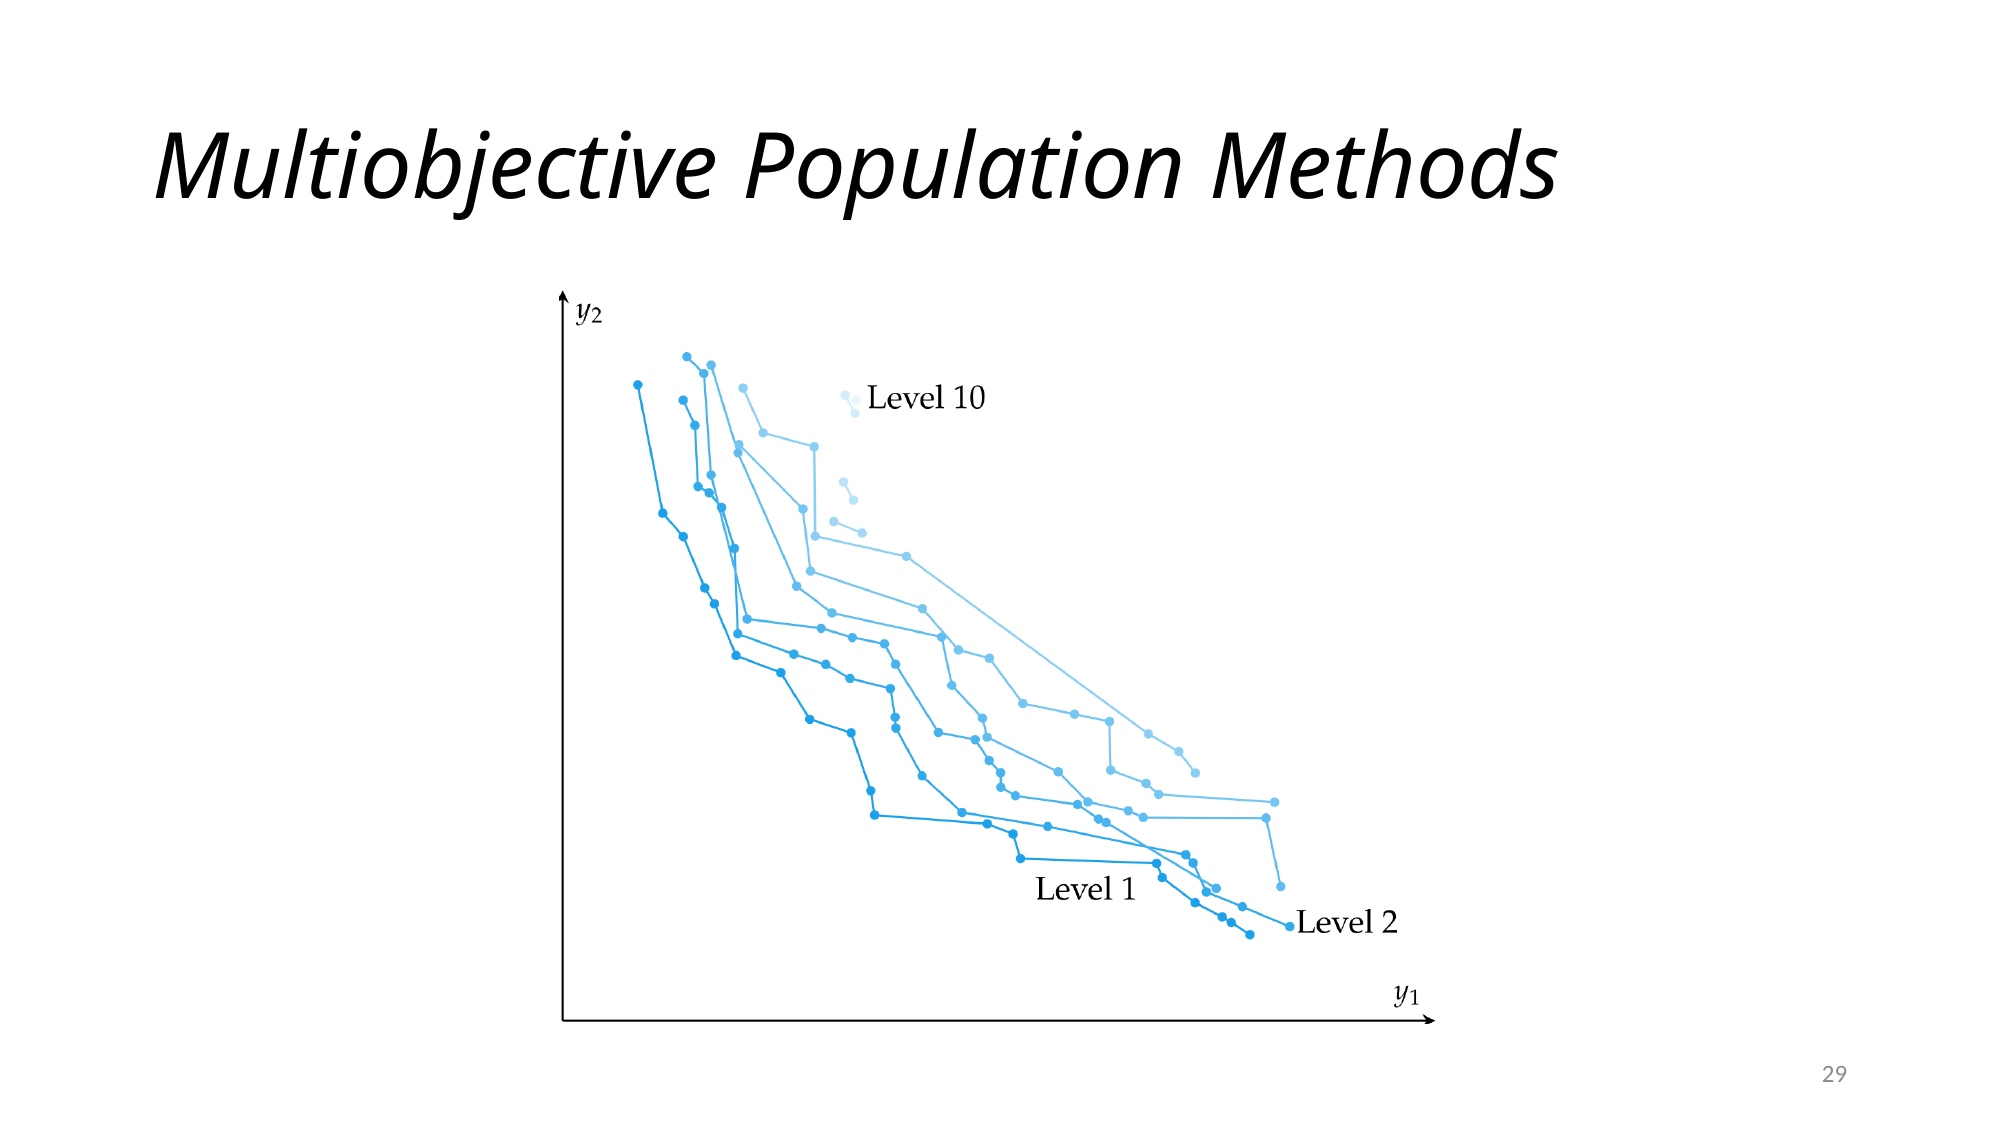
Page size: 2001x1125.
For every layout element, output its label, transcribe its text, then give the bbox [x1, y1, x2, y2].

slide_number 29 [1412, 1042, 1863, 1103]
picture [558, 286, 1441, 1026]
title Multiobjective Population Methods [137, 59, 1863, 278]
